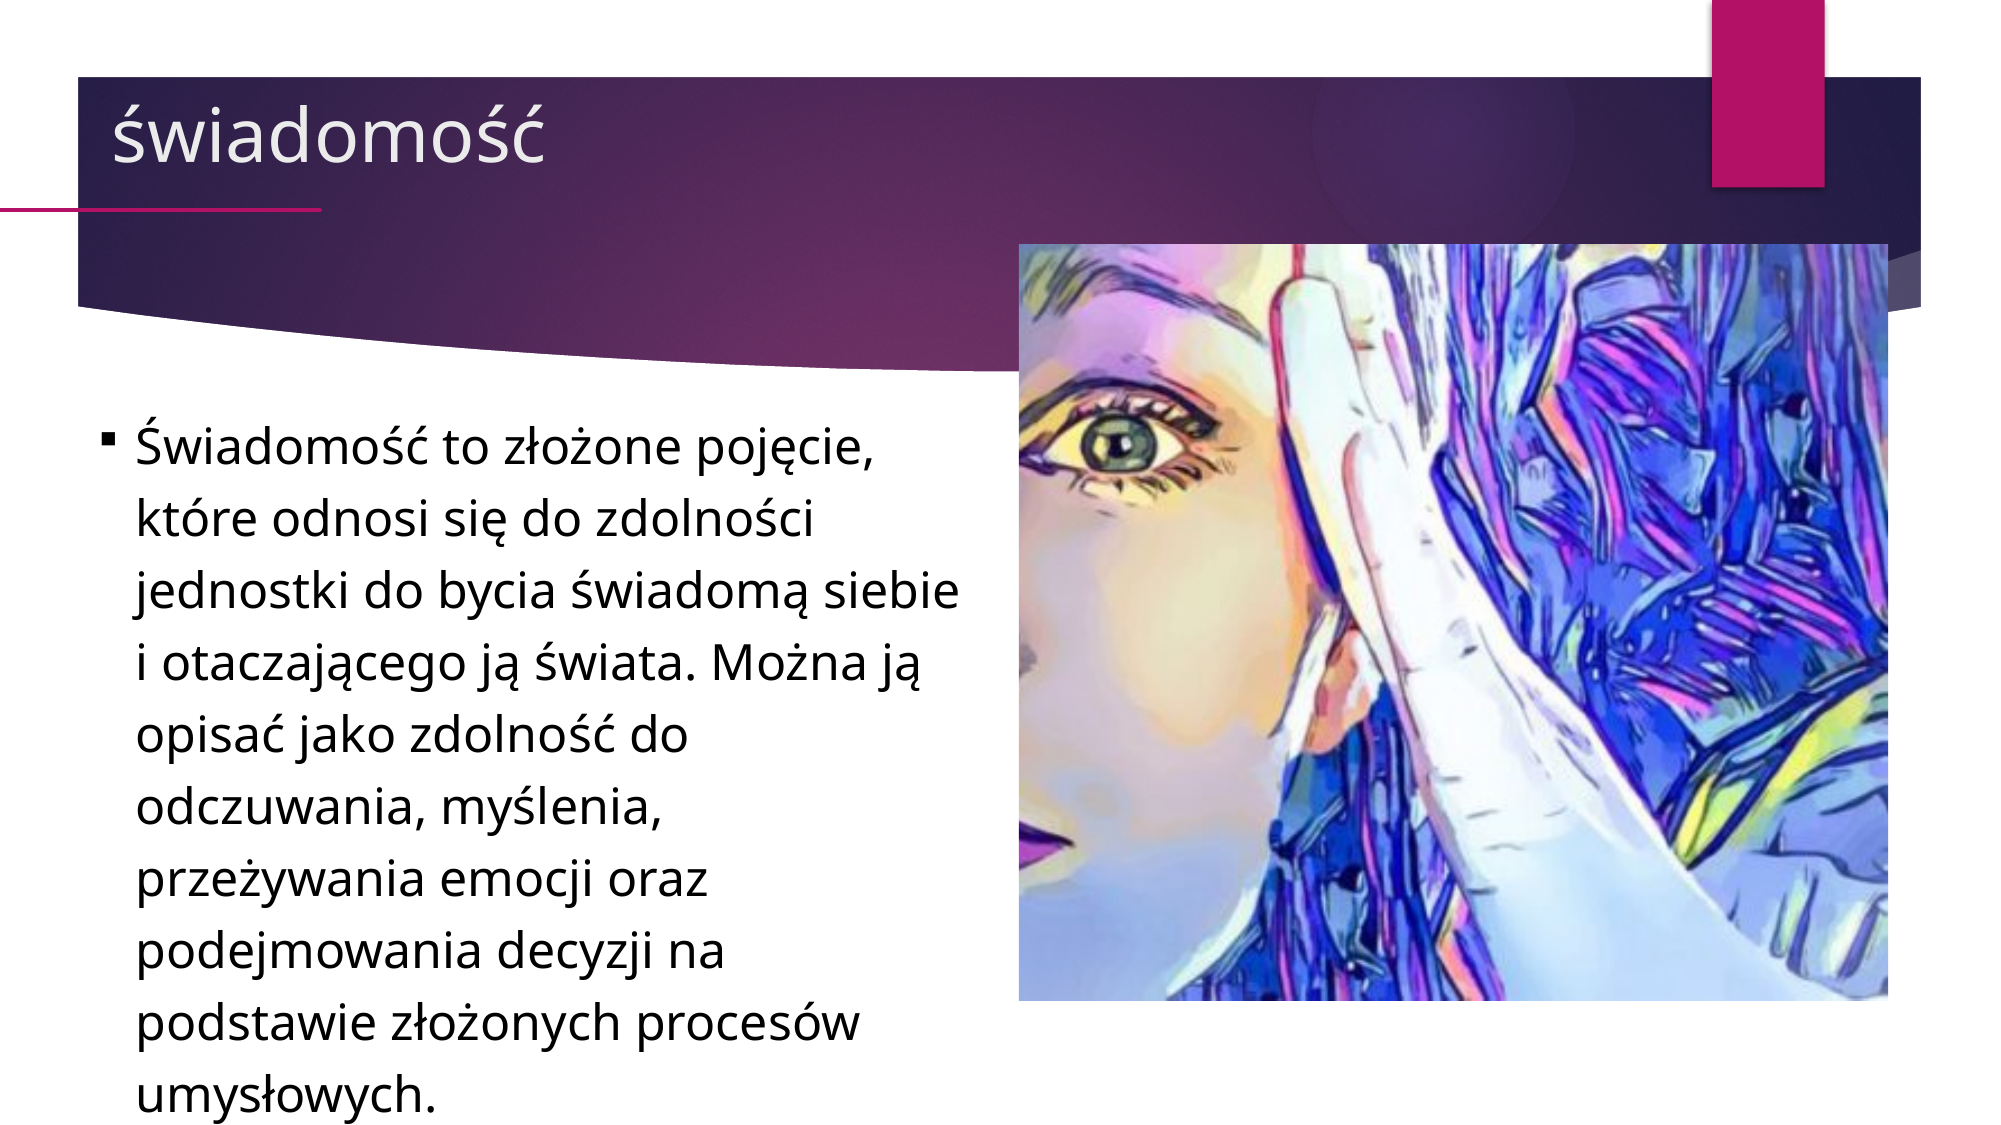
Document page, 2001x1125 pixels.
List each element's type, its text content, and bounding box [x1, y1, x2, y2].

title świadomość [111, 0, 1889, 185]
text_box Świadomość to złożone pojęcie, które odnosi się do zdolności jednostki do bycia świadomą siebie i otaczającego ją świata. Można ją opisać jako zdolność do odczuwania, myślenia, przeżywania emocji oraz podejmowania decyzji na podstawie złożonych procesów umysłowych. [98, 395, 968, 1125]
picture [1018, 244, 1889, 1001]
